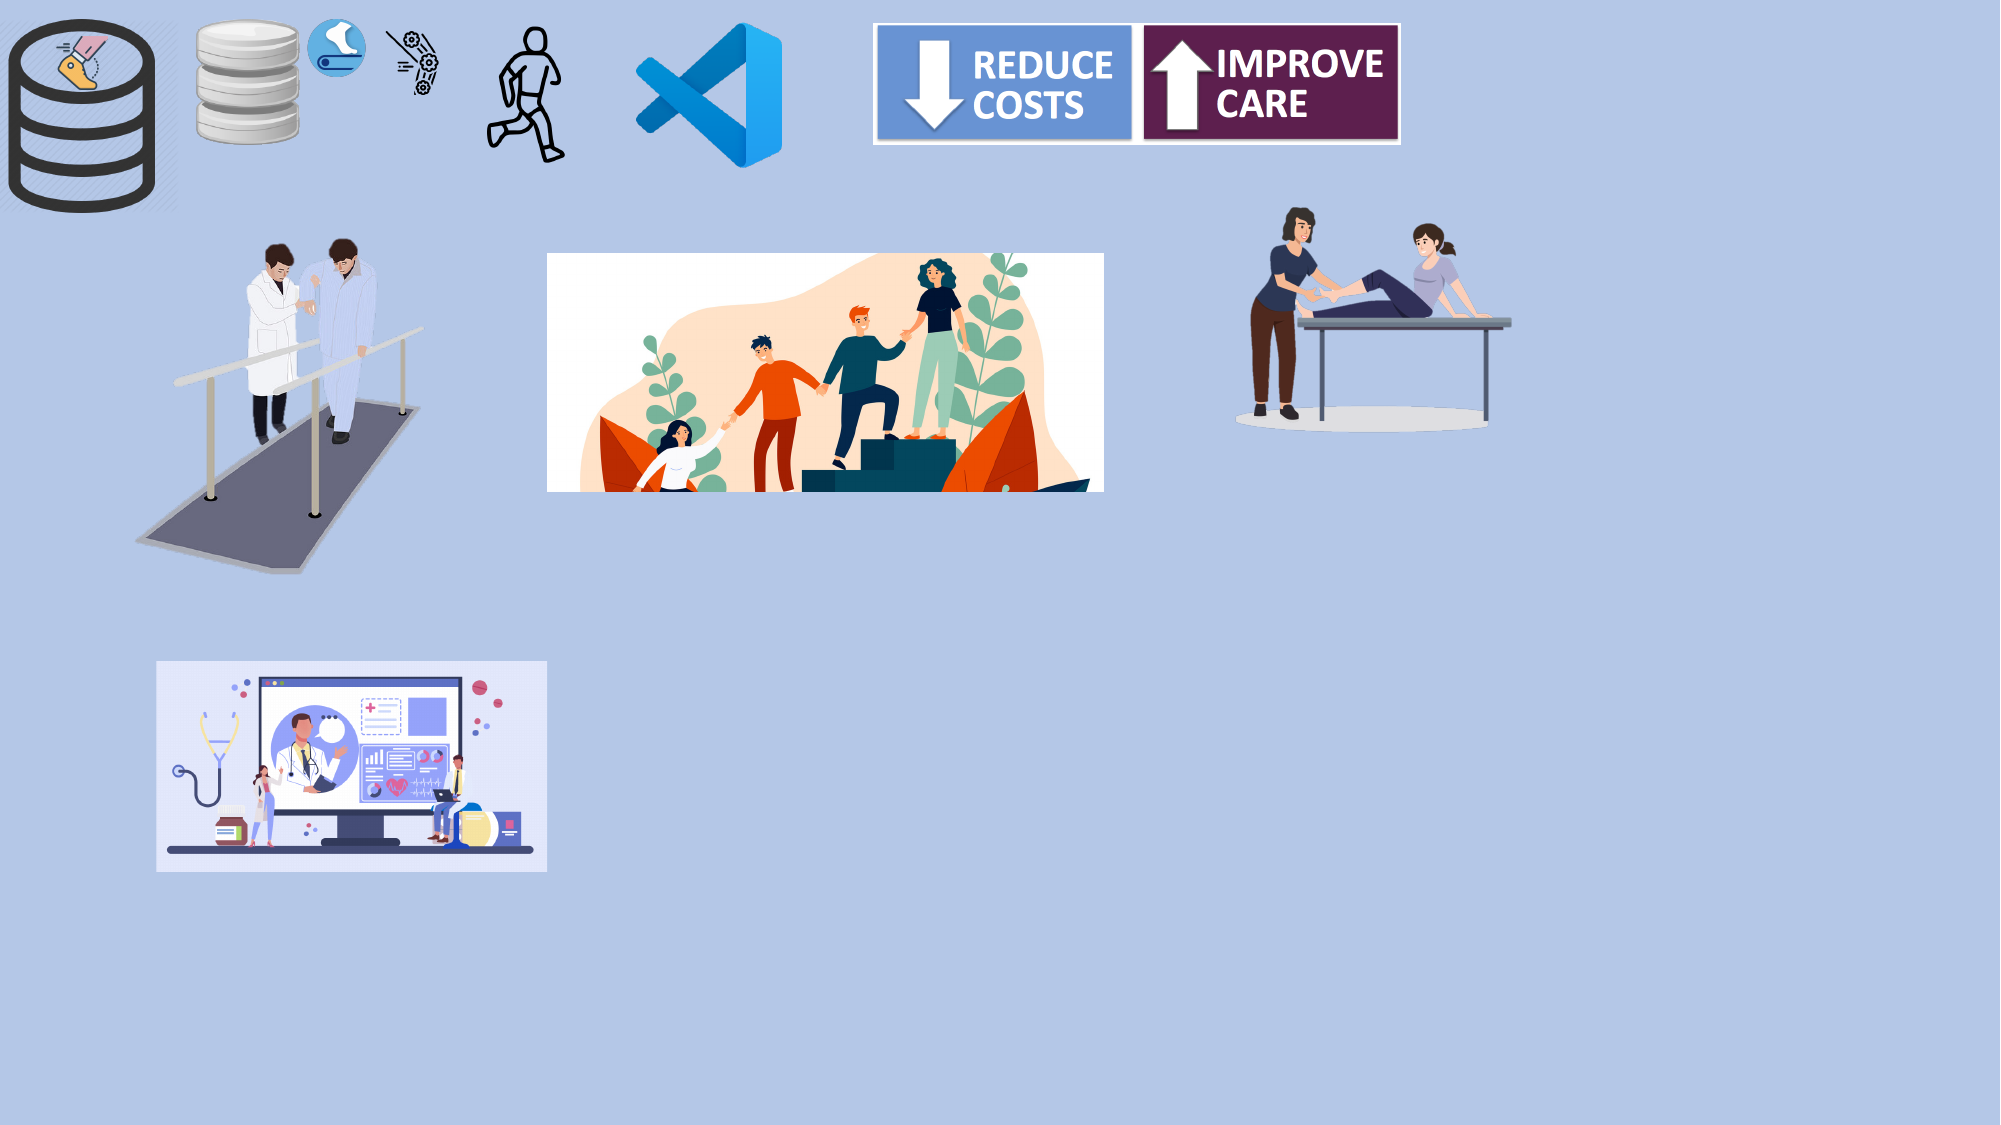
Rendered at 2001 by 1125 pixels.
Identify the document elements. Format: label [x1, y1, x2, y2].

picture [1201, 147, 1546, 492]
picture [43, 230, 1104, 585]
picture [196, 19, 374, 145]
picture [873, 23, 1401, 145]
picture [380, 31, 444, 95]
picture [454, 22, 600, 168]
picture [0, 19, 179, 213]
picture [156, 661, 548, 872]
picture [636, 22, 782, 168]
